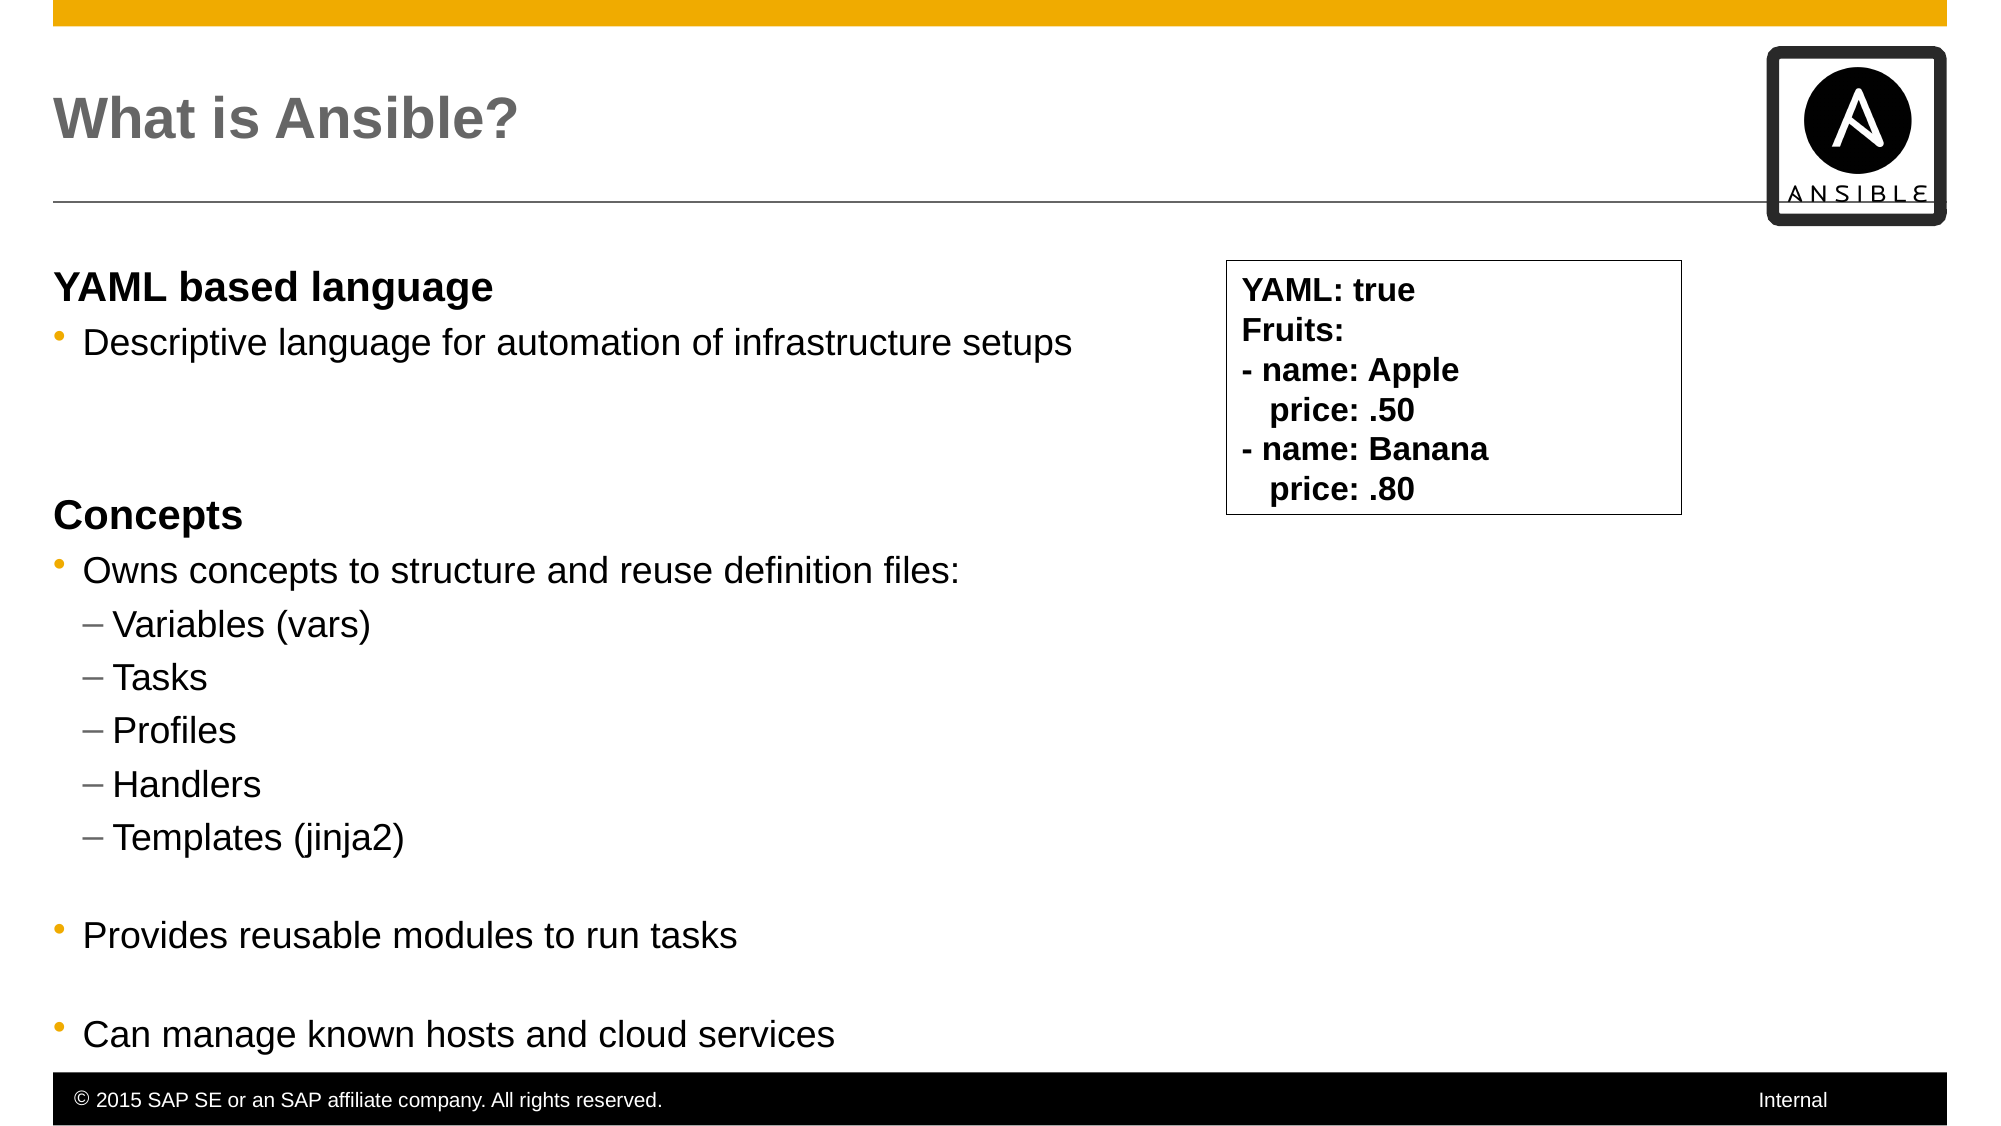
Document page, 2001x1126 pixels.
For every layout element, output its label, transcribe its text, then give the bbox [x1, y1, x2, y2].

list YAML based language Descriptive language for automation of infrastructure setups Concepts Owns concepts to structure and reuse definition files: Variables (vars) Tasks Profiles Handlers Templates (jinja2) Provides reusable modules to run tasks Can manage known hosts and cloud services [53, 260, 1947, 1059]
title What is Ansible? [53, 53, 1767, 178]
picture [1772, 52, 1941, 221]
text_box YAML: true Fruits: - name: Apple price: .50 - name: Banana price: .80 [1226, 260, 1682, 515]
